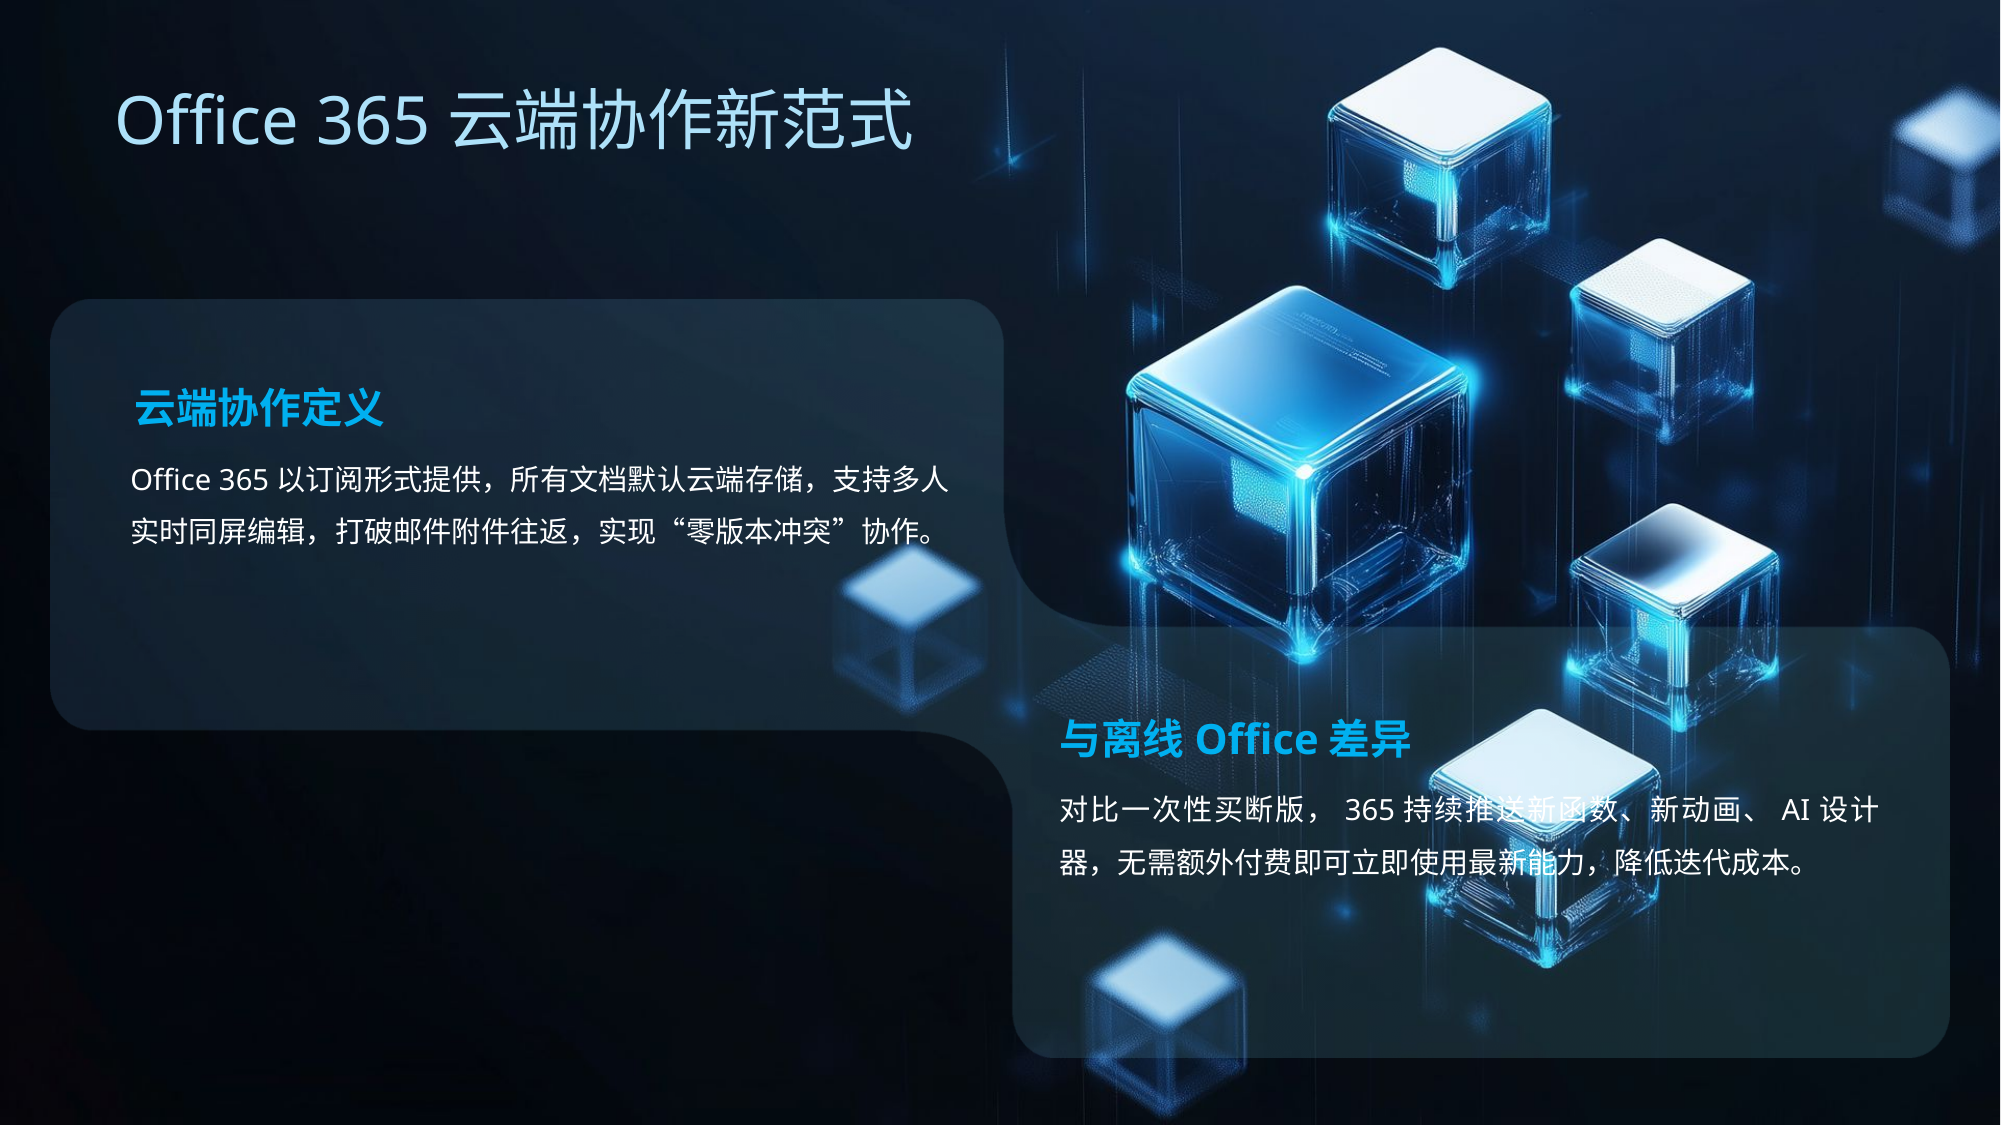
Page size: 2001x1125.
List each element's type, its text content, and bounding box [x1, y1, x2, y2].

text_box [0, 420, 2000, 1125]
text_box Office 365云端协作新范式 [114, 58, 1886, 178]
picture [0, 0, 2001, 1125]
